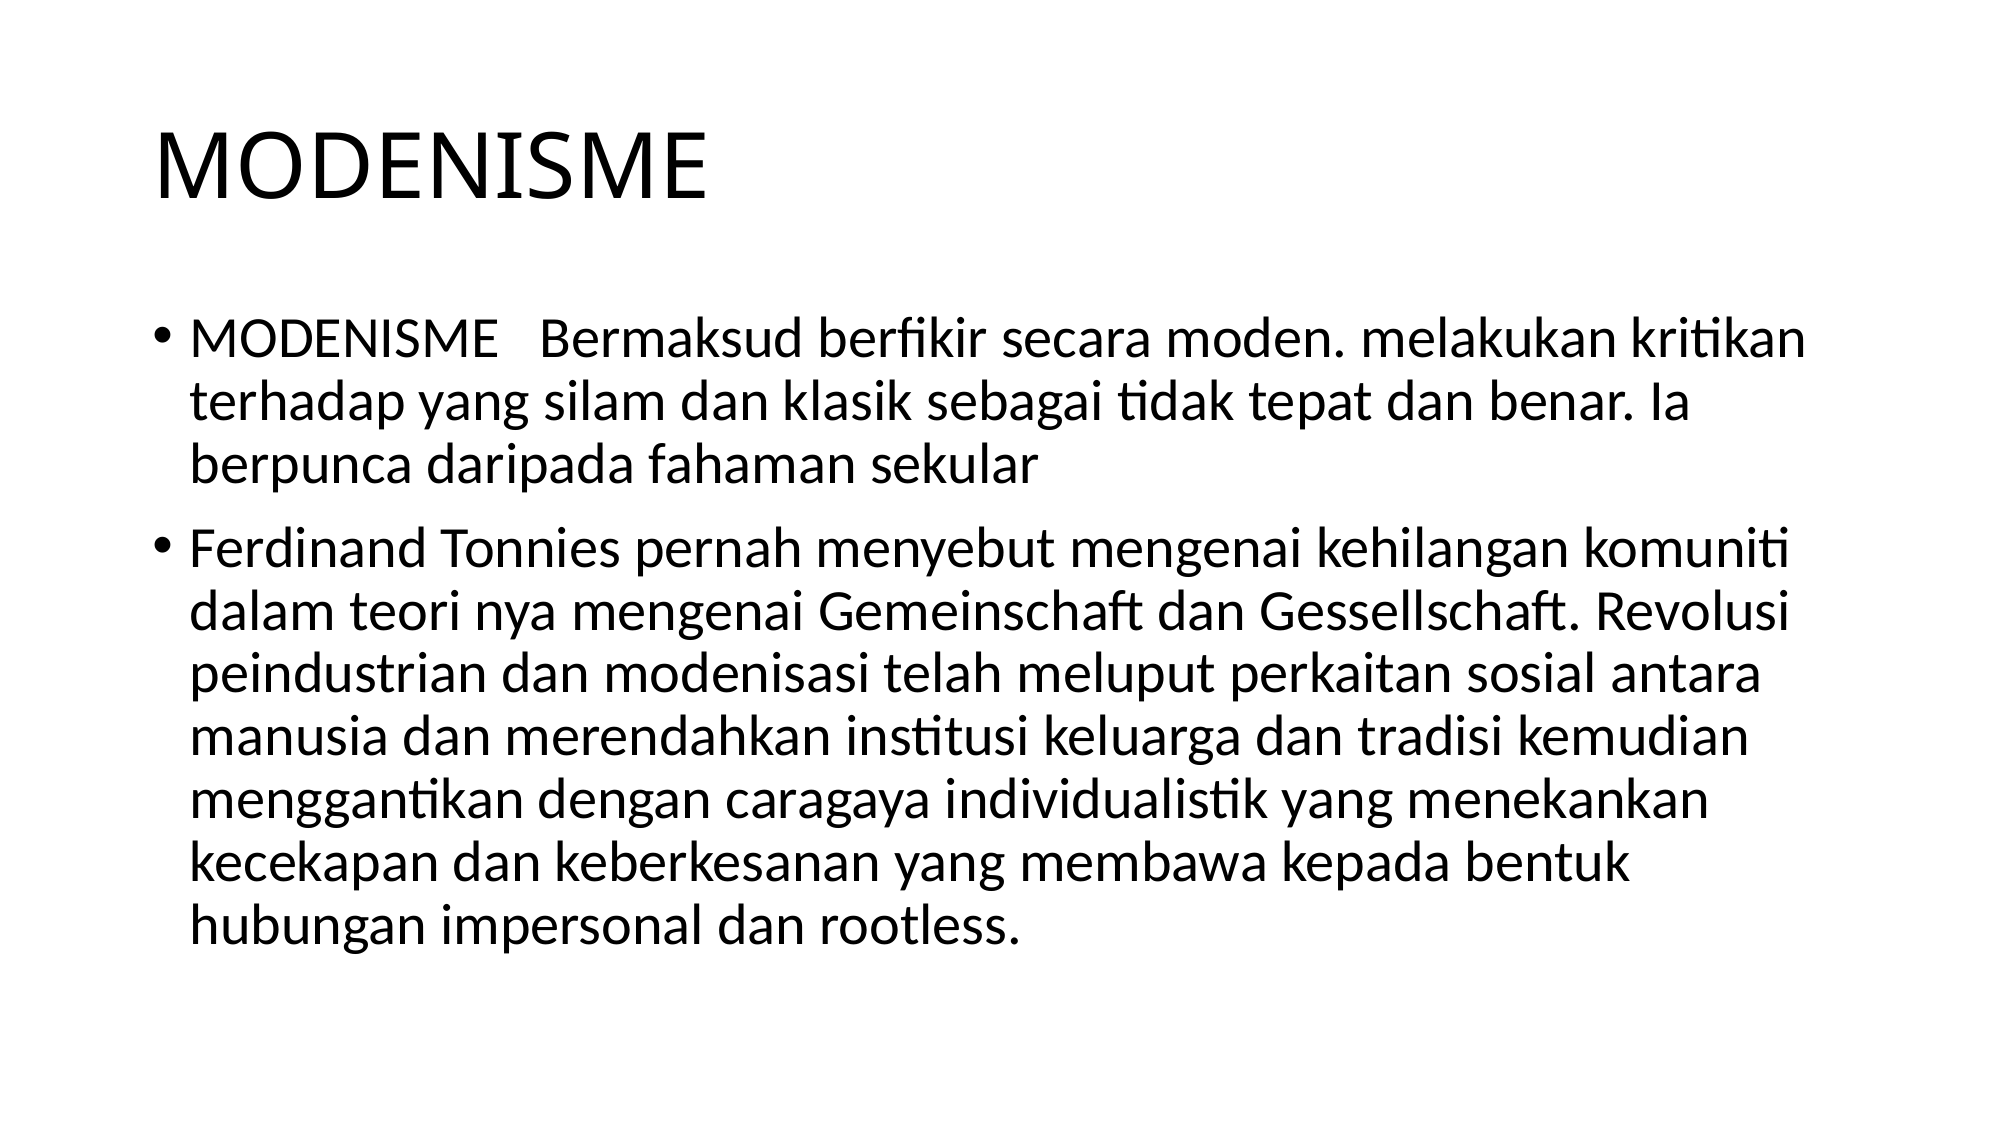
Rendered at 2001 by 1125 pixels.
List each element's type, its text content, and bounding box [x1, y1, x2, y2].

list MODENISME Bermaksud berfikir secara moden. melakukan kritikan terhadap yang silam dan klasik sebagai tidak tepat dan benar. Ia berpunca daripada fahaman sekular Ferdinand Tonnies pernah menyebut mengenai kehilangan komuniti dalam teori nya mengenai Gemeinschaft dan Gessellschaft. Revolusi peindustrian dan modenisasi telah meluput perkaitan sosial antara manusia dan merendahkan institusi keluarga dan tradisi kemudian menggantikan dengan caragaya individualistik yang menekankan kecekapan dan keberkesanan yang membawa kepada bentuk hubungan impersonal dan rootless. [137, 299, 1863, 1014]
title MODENISME [137, 59, 1863, 278]
